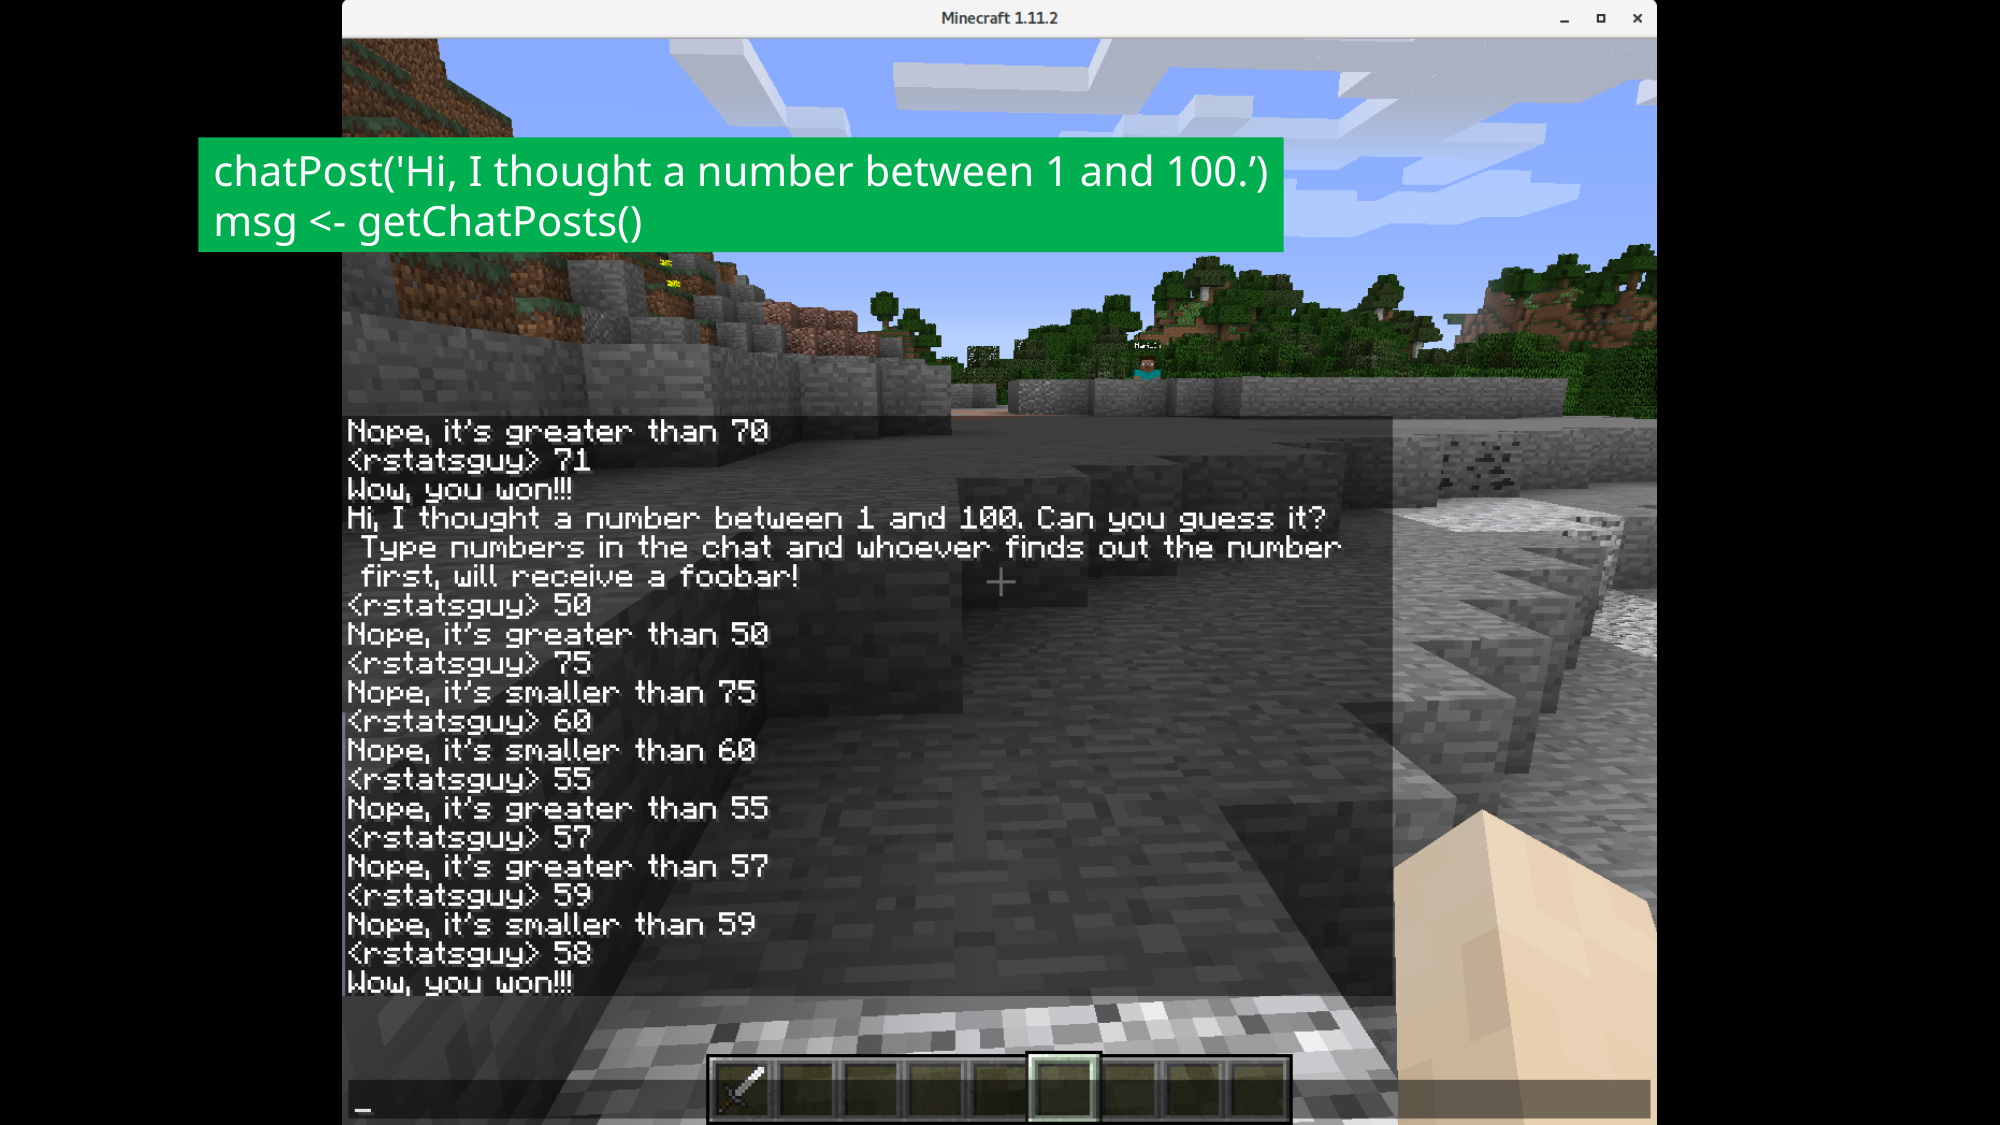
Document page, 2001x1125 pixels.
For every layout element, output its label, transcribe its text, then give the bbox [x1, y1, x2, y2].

picture [342, 0, 1657, 1125]
text_box chatPost('Hi, I thought a number between 1 and 100.’) msg <- getChatPosts() [198, 137, 342, 253]
